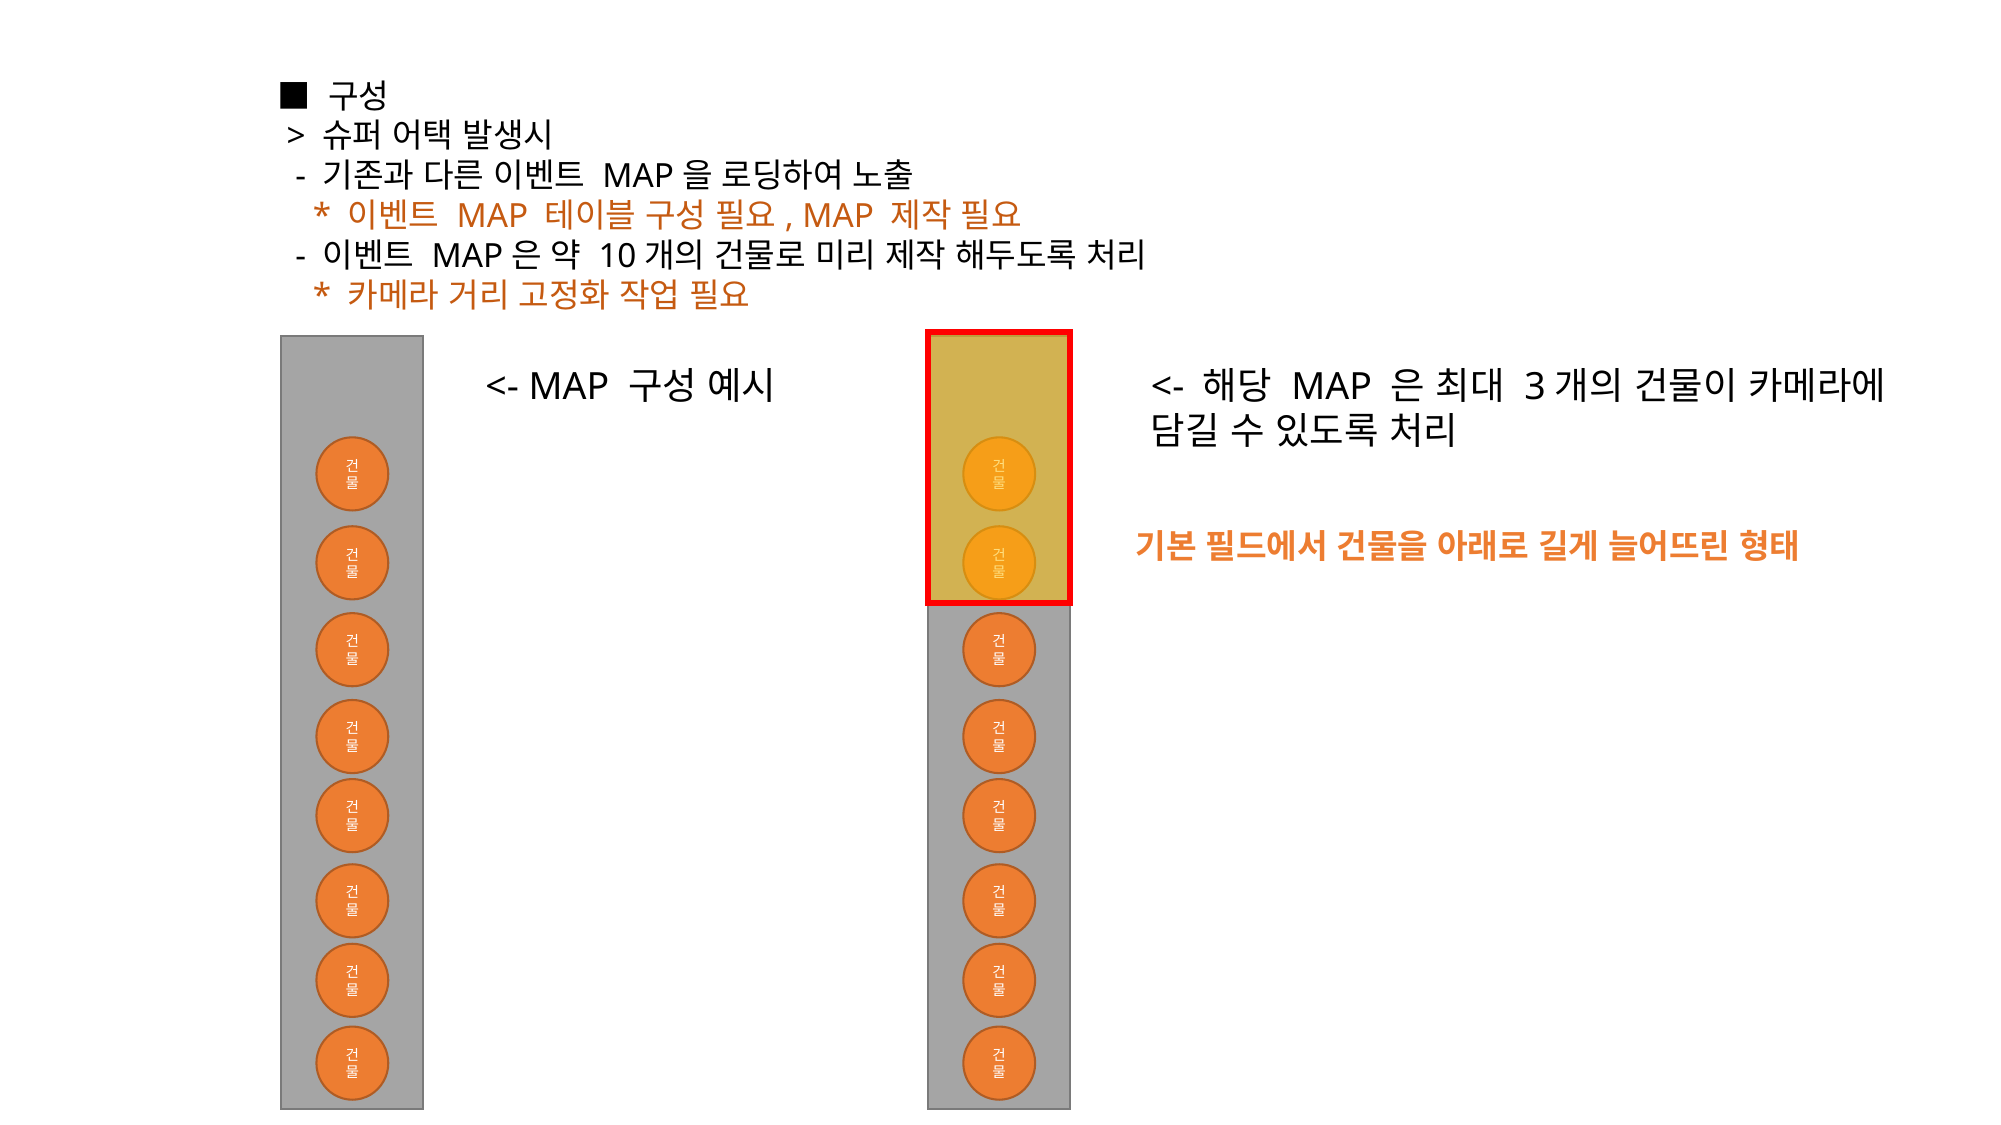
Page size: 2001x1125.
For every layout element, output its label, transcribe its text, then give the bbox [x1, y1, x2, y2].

text_box [927, 331, 1071, 604]
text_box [928, 335, 1071, 1110]
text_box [281, 335, 424, 1110]
text_box <- MAP 구성 예시 [470, 354, 792, 415]
text_box <- 해당 MAP 은 최대 3개의 건물이 카메라에 담길 수 있도록 처리 [1136, 354, 1902, 460]
text_box ■ 구성 > 슈퍼 어택 발생시 - 기존과 다른 이벤트 MAP을 로딩하여 노출 * 이벤트 MAP 테이블 구성 필요, MAP 제작 필요 - 이벤트 MAP은 약 10개의 건물로 미리 제작 해두도록 처리 * 카메라 거리 고정화 작업 필요 [113, 67, 1164, 322]
text_box 기본 필드에서 건물을 아래로 길게 늘어뜨린 형태 [1105, 498, 1980, 573]
